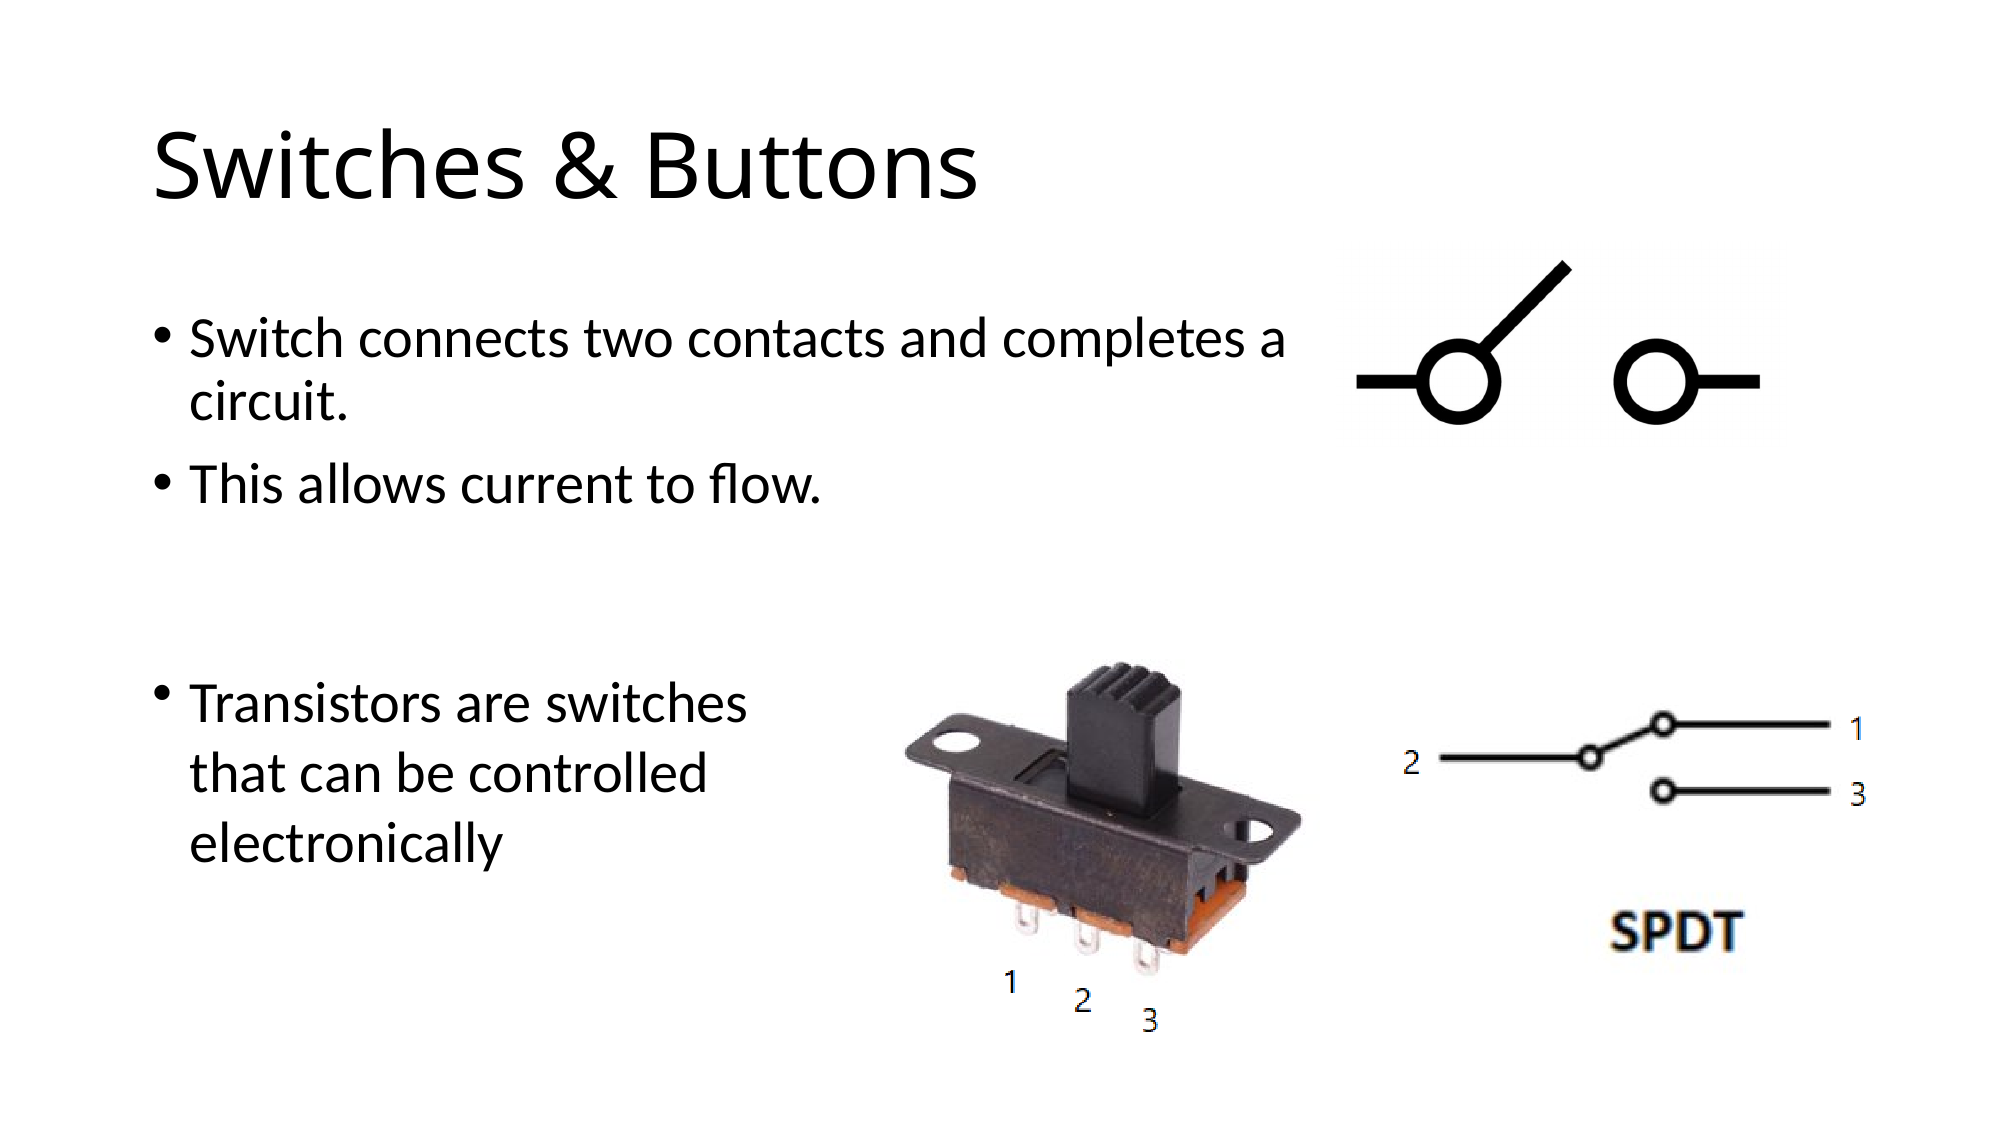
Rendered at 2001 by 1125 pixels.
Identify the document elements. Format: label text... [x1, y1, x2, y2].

text_box Transistors are switches that can be controlled electronically [137, 657, 831, 882]
title Switches & Buttons [137, 59, 1863, 278]
list Switch connects two contacts and completes a circuit. This allows current to flow. [137, 299, 1315, 1014]
picture [1336, 241, 1787, 447]
picture [871, 614, 1896, 1051]
